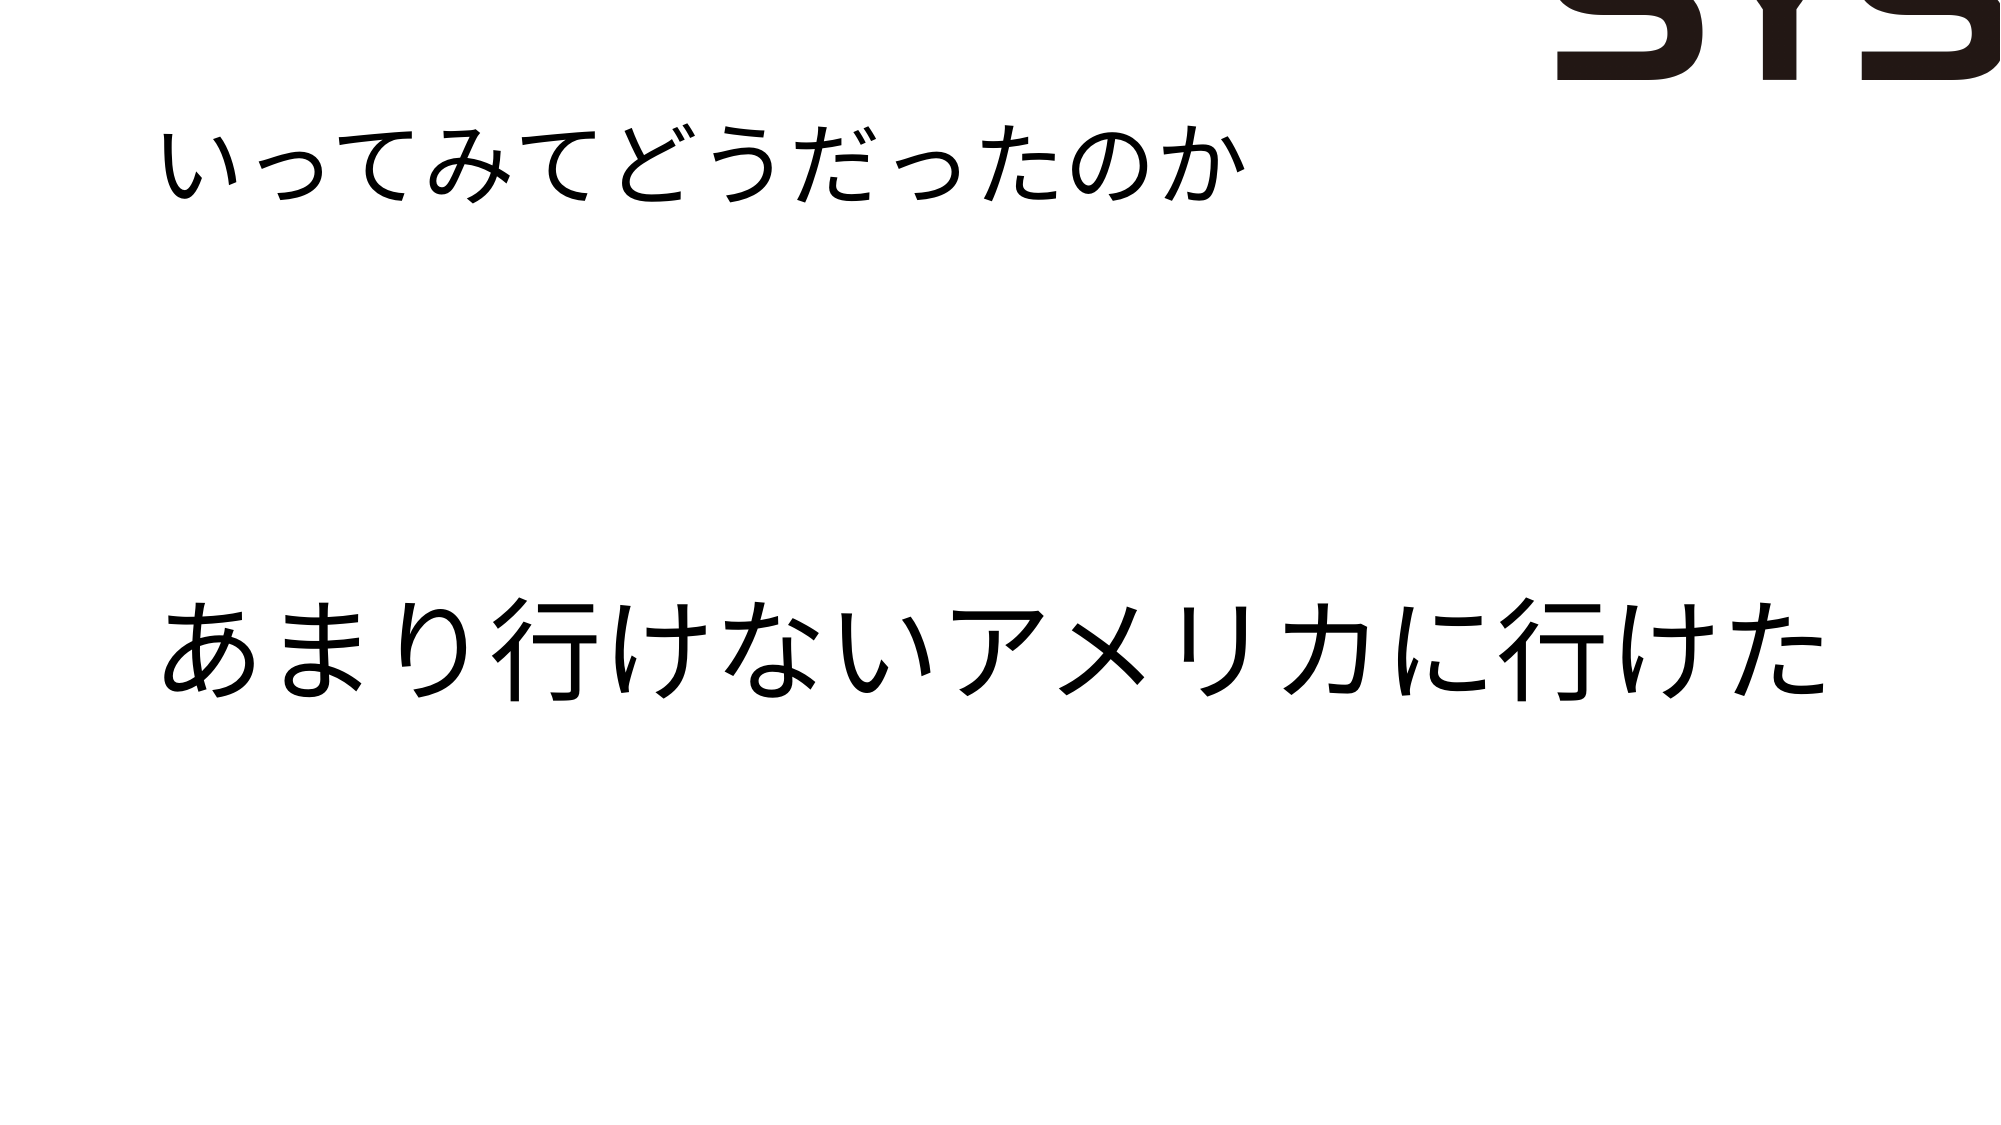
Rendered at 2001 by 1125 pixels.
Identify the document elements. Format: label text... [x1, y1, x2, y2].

list あまり行けないアメリカに行けた [137, 299, 1863, 1014]
title いってみてどうだったのか [137, 59, 1863, 278]
picture [1551, 0, 2000, 80]
